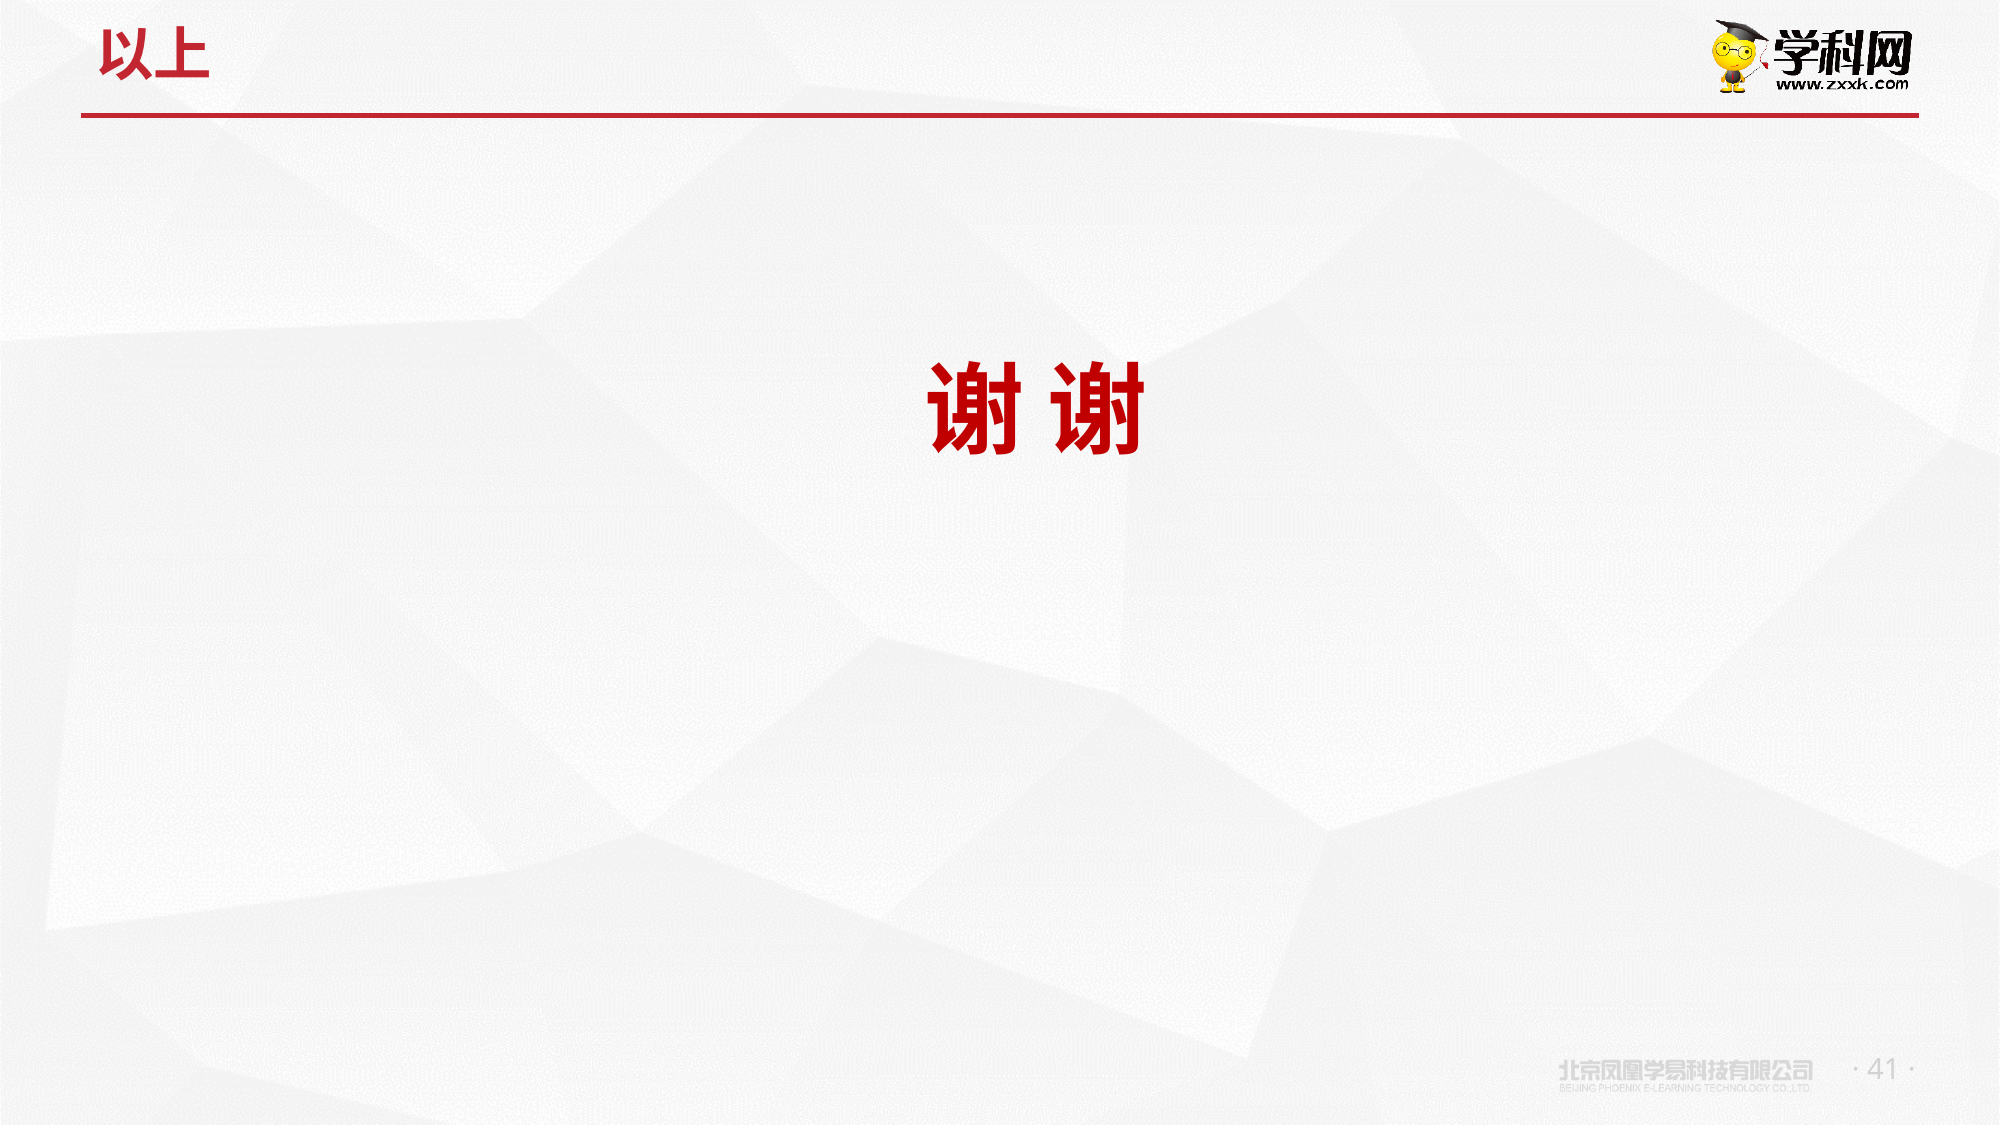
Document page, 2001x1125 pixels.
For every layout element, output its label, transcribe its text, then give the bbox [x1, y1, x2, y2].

title 以上 [80, 9, 1671, 105]
picture [0, 0, 2000, 1125]
text_box 谢 谢 [136, 339, 1937, 475]
